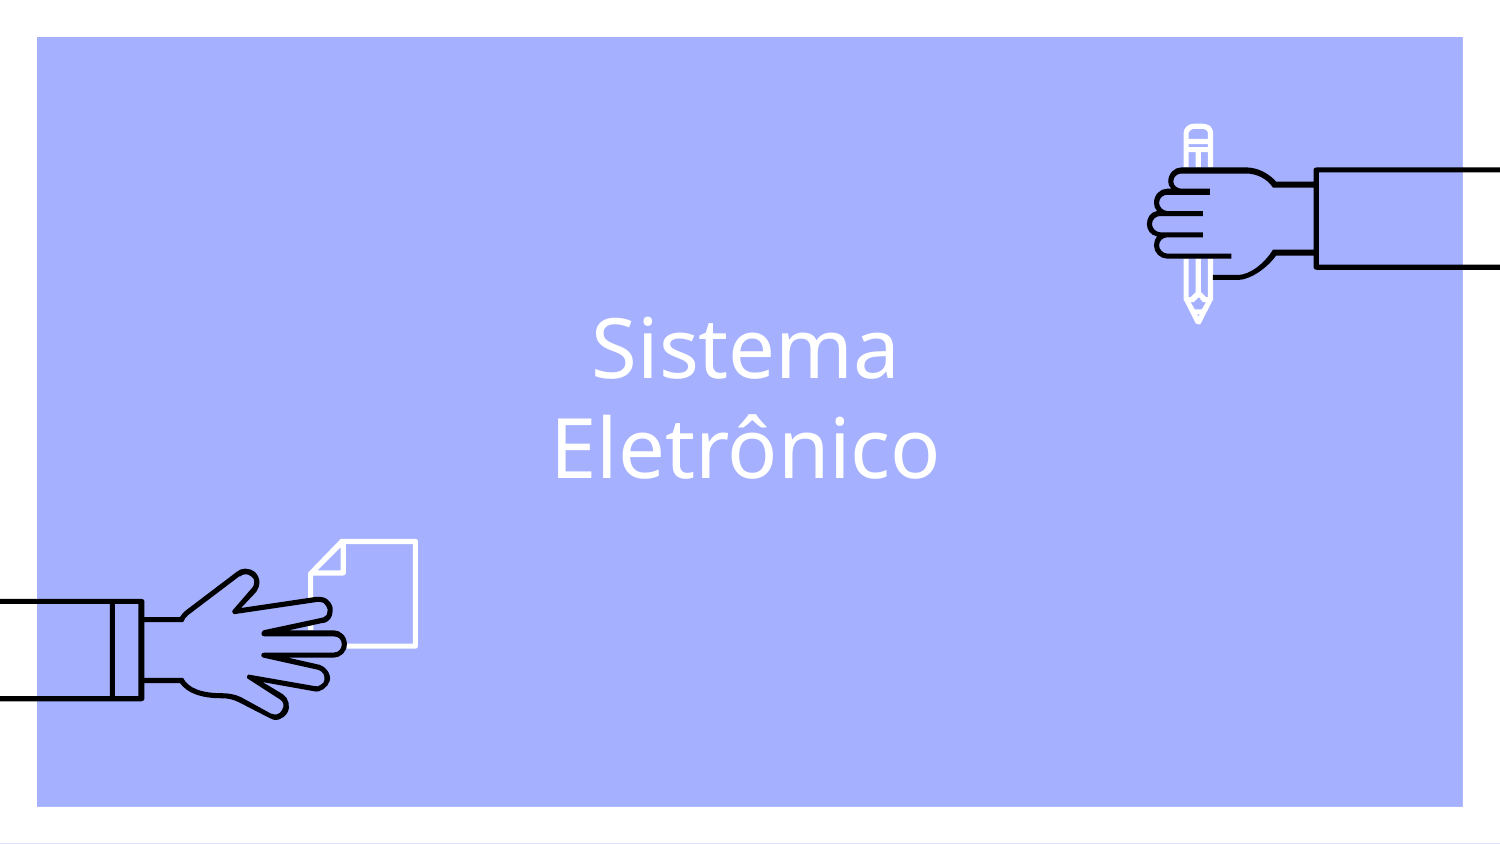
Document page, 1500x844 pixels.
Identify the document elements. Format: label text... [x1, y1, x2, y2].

title Sistema Eletrônico [379, 237, 1113, 553]
